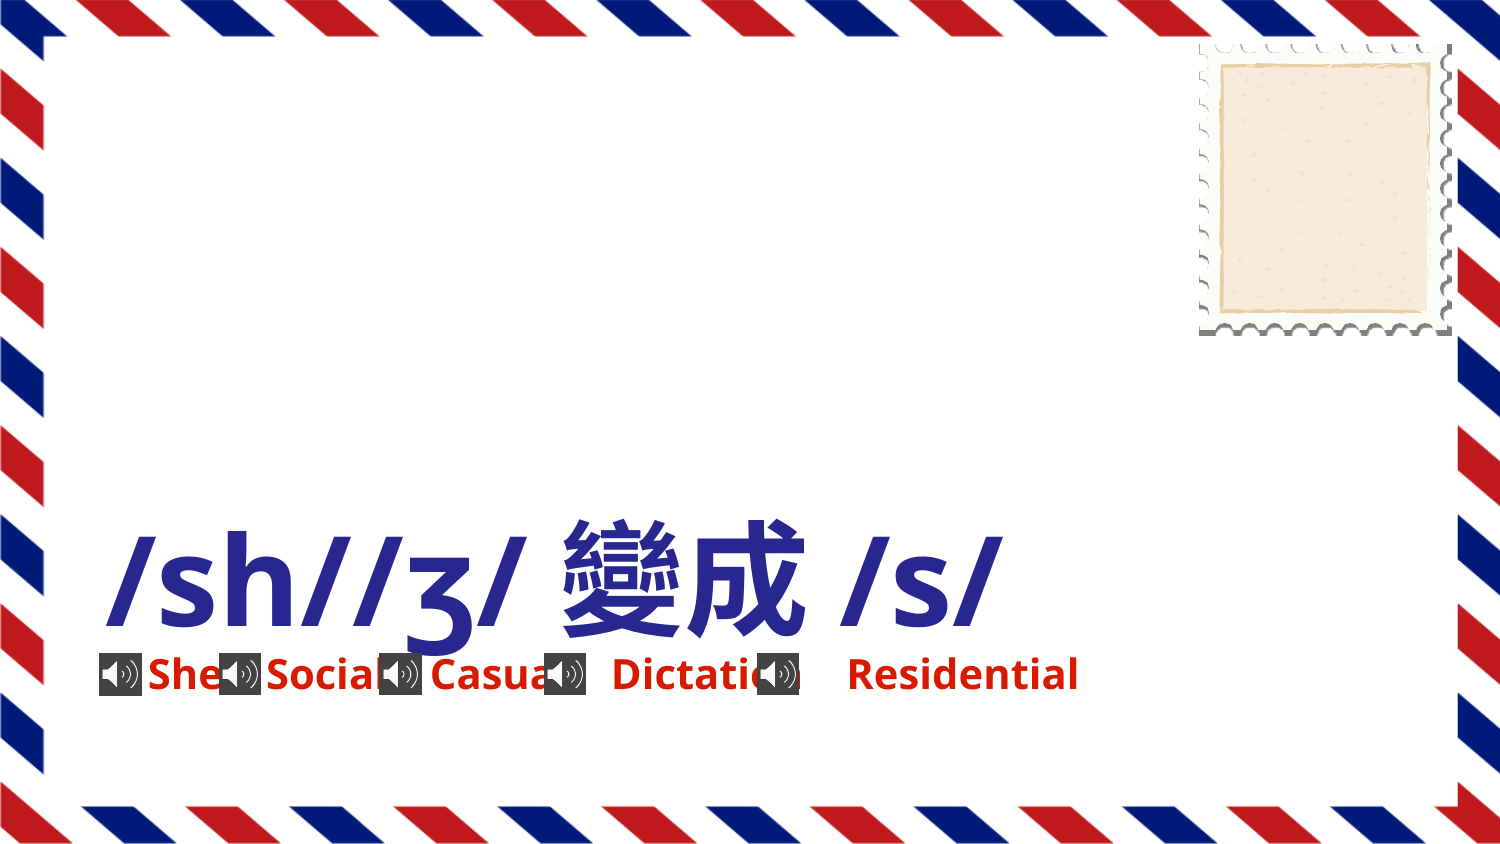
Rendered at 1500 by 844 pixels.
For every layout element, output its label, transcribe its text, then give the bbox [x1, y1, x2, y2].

picture [542, 651, 588, 697]
picture [755, 651, 801, 697]
picture [0, 0, 1500, 844]
text_box /sh//ʒ/變成/s/ She Social Casual Dictation Residential [93, 256, 1339, 844]
picture [98, 651, 143, 697]
picture [217, 651, 263, 697]
picture [378, 651, 423, 697]
